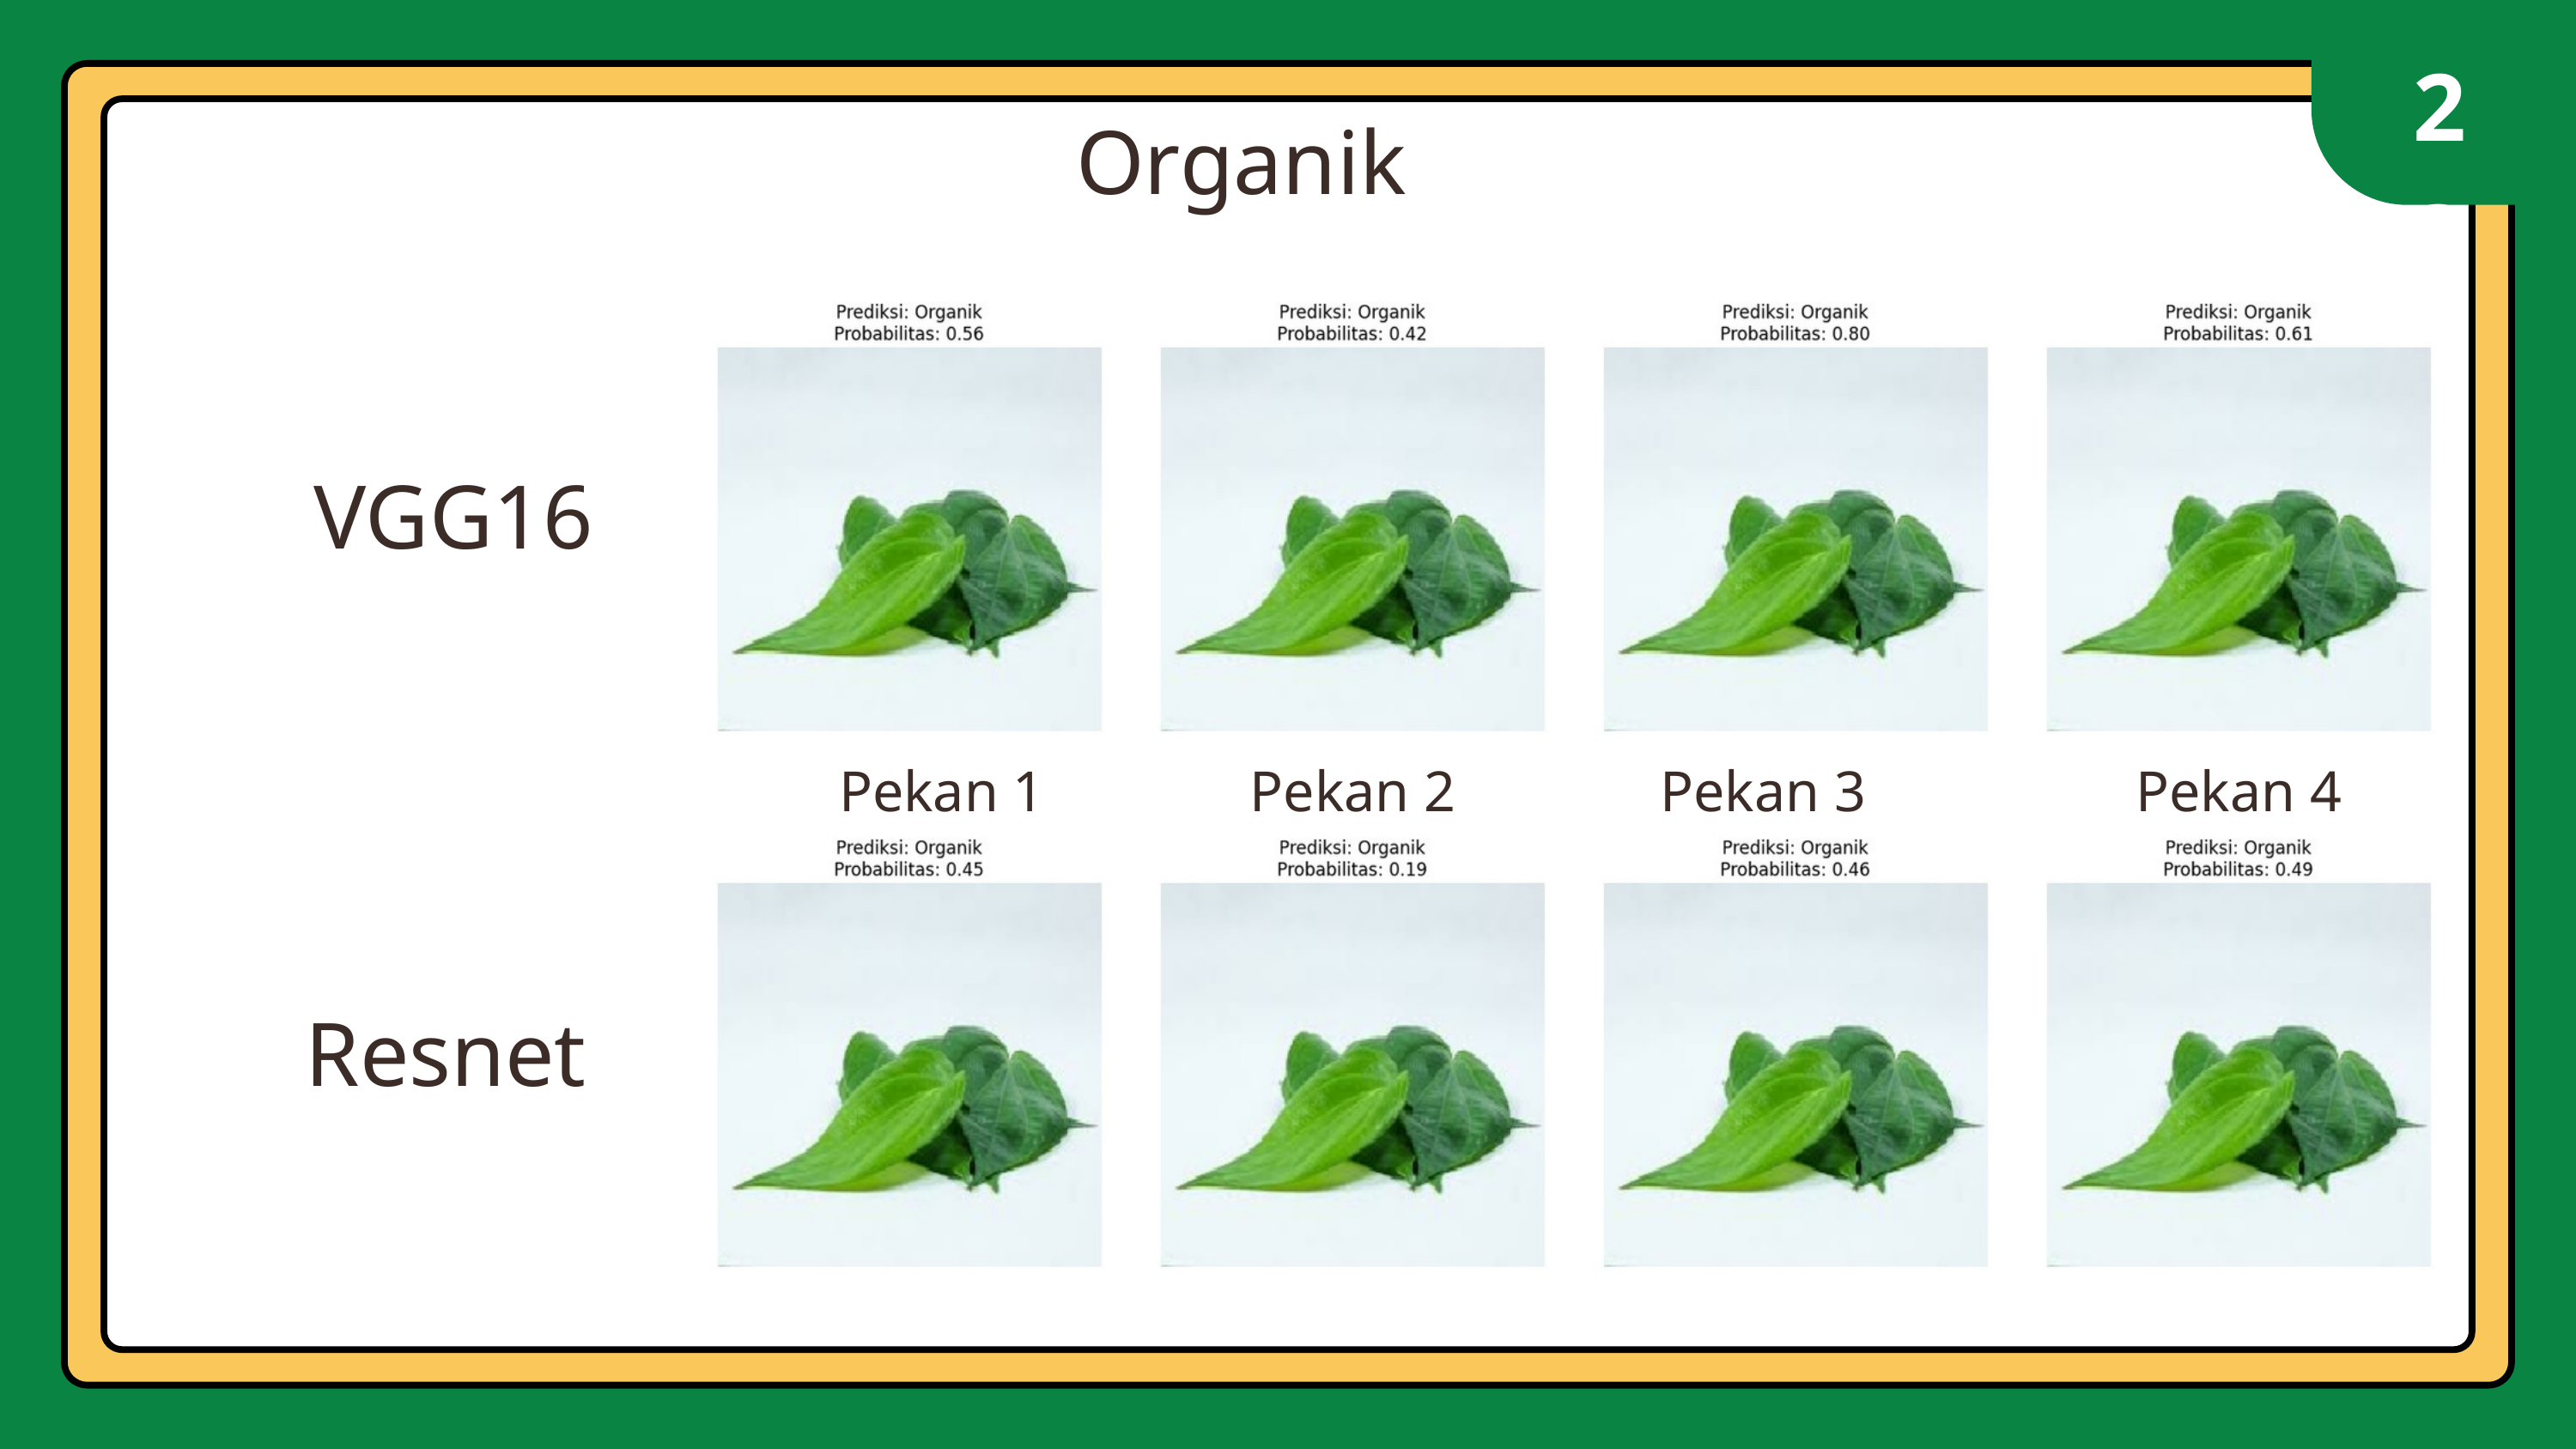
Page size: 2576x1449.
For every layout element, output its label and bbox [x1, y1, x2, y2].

text_box [64, 63, 2512, 1385]
text_box [103, 98, 2473, 1350]
text_box [2311, 0, 2576, 205]
